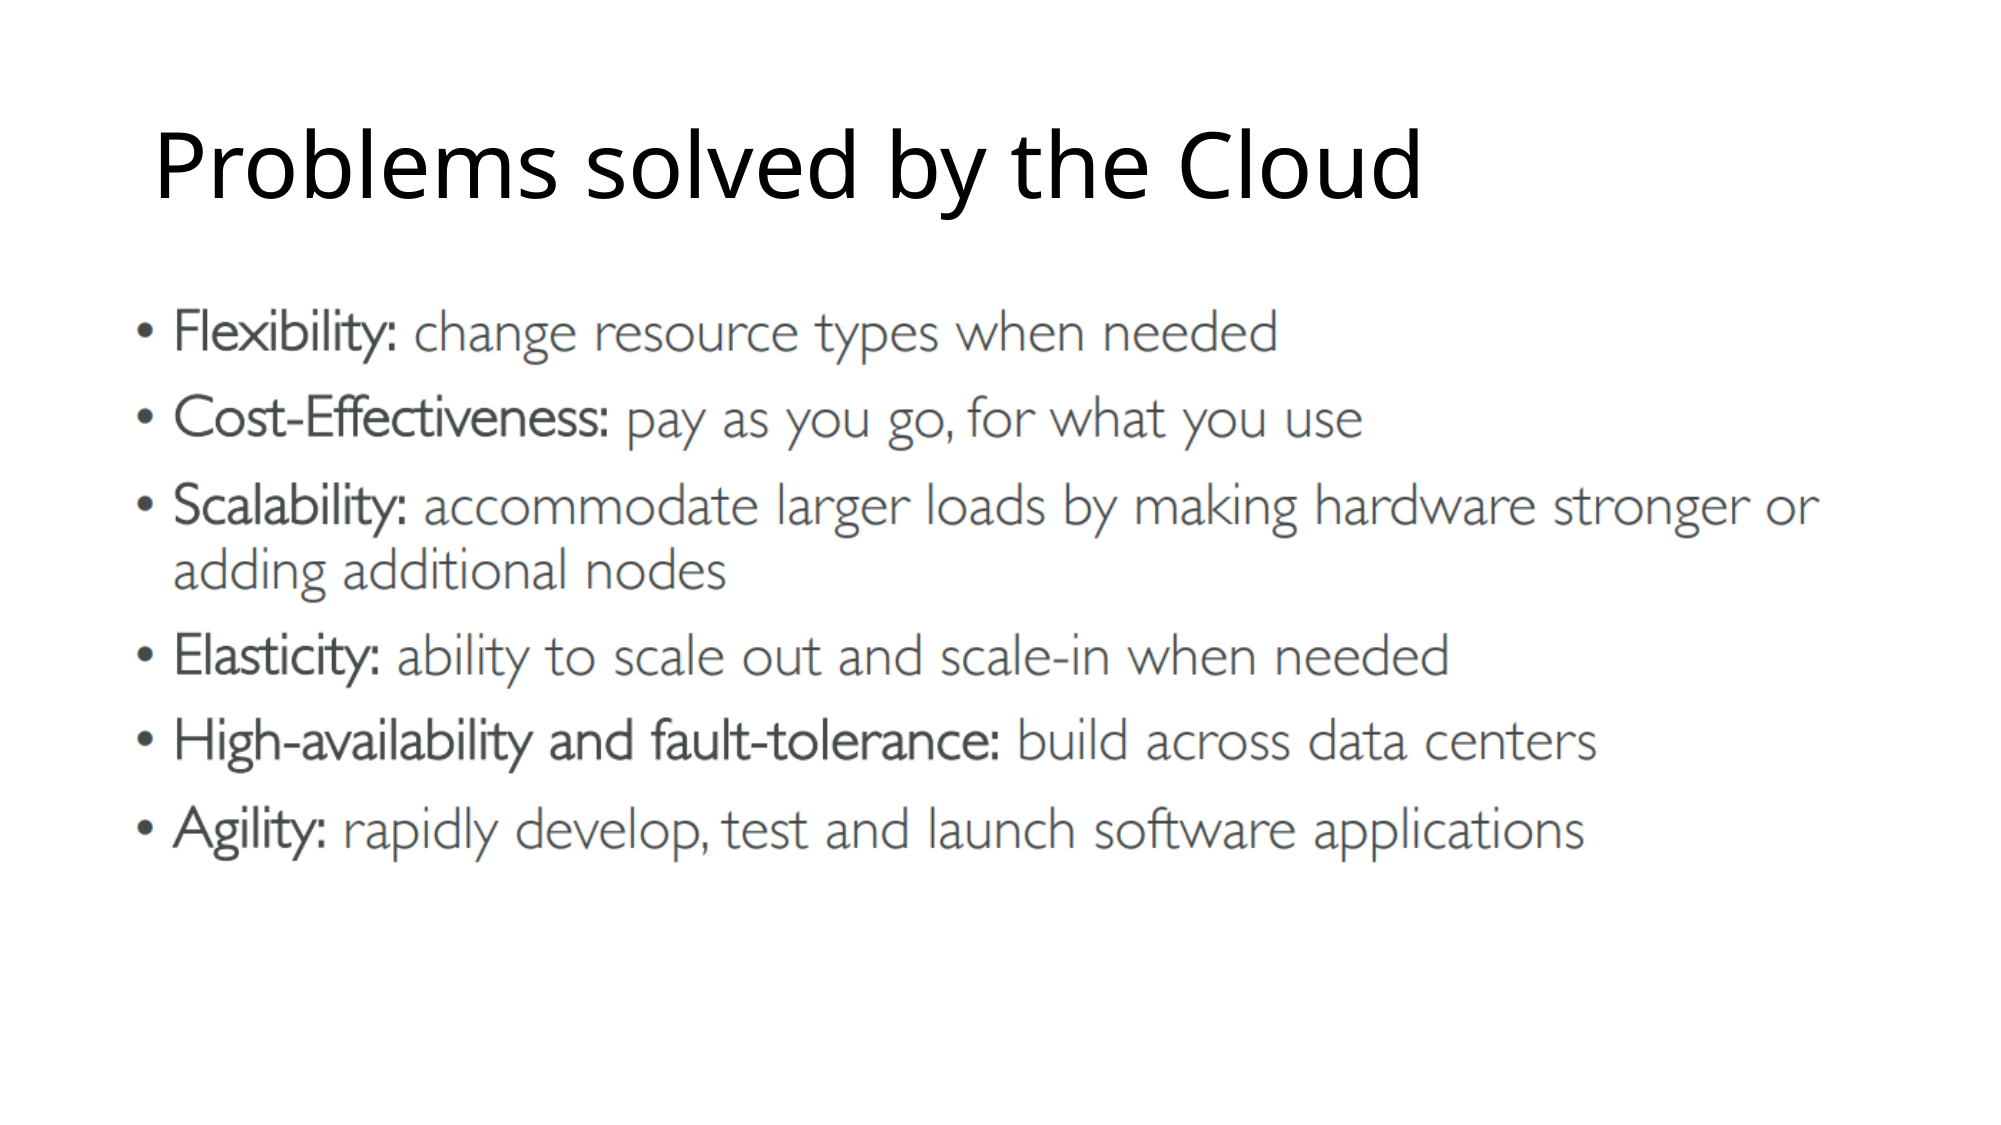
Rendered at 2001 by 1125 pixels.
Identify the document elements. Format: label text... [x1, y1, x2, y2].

picture [90, 262, 1910, 937]
title Problems solved by the Cloud [137, 59, 1863, 262]
